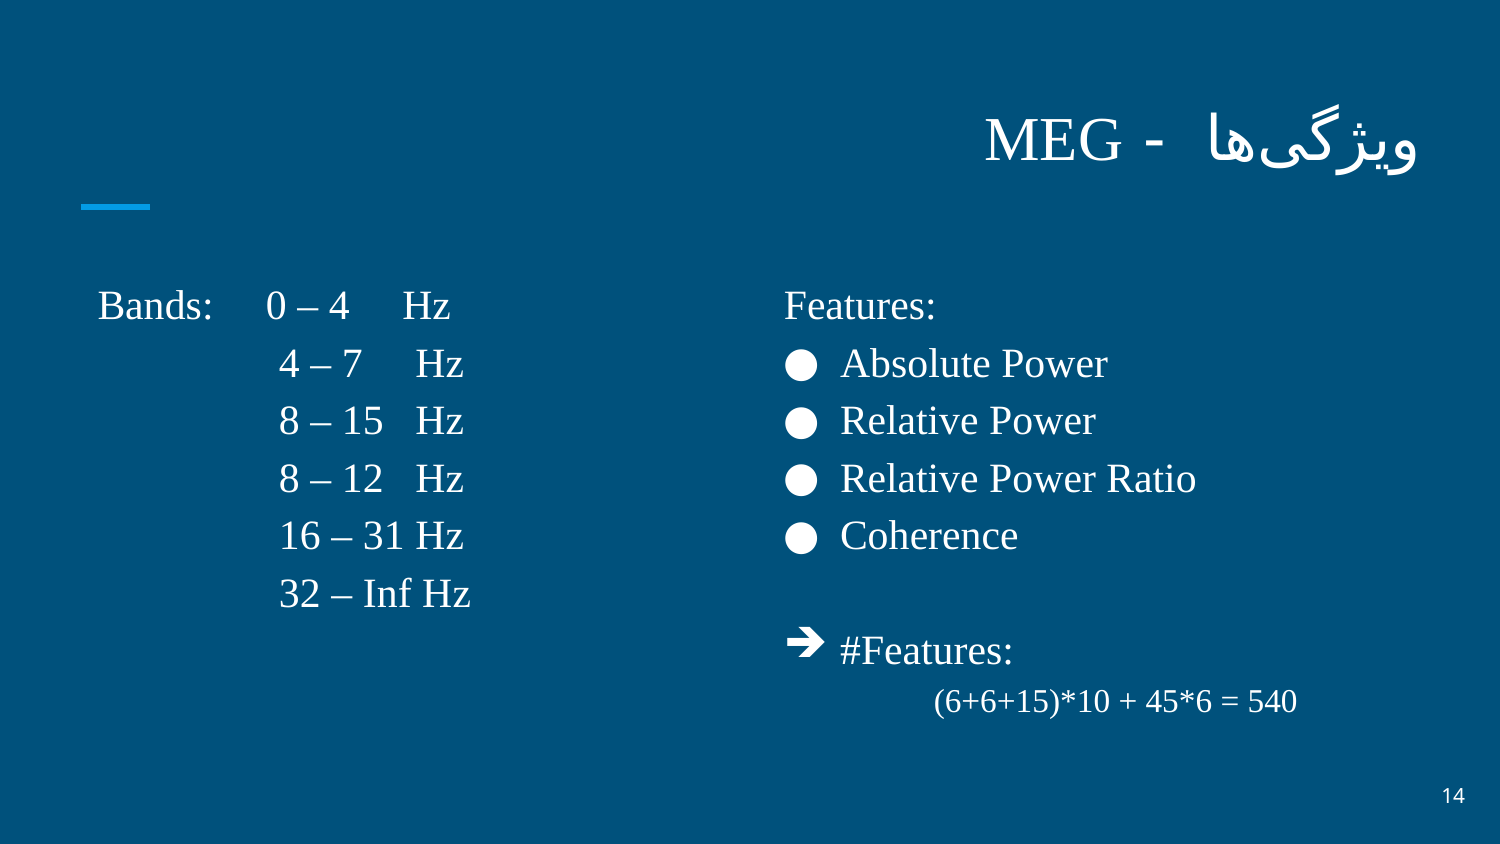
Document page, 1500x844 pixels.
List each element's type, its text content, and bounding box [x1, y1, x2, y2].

list Bands: 0 – 4 Hz 4 – 7 Hz 8 – 15 Hz 8 – 12 Hz 16 – 31 Hz 32 – Inf Hz [63, 255, 722, 759]
title ویژگی‌ها - MEG [63, 75, 1437, 188]
slide_number 14 [1389, 764, 1480, 830]
text_box Features: Absolute Power Relative Power Relative Power Ratio Coherence #Features: (6+6+15)*10 + 45*6 = 540 [750, 255, 1423, 759]
